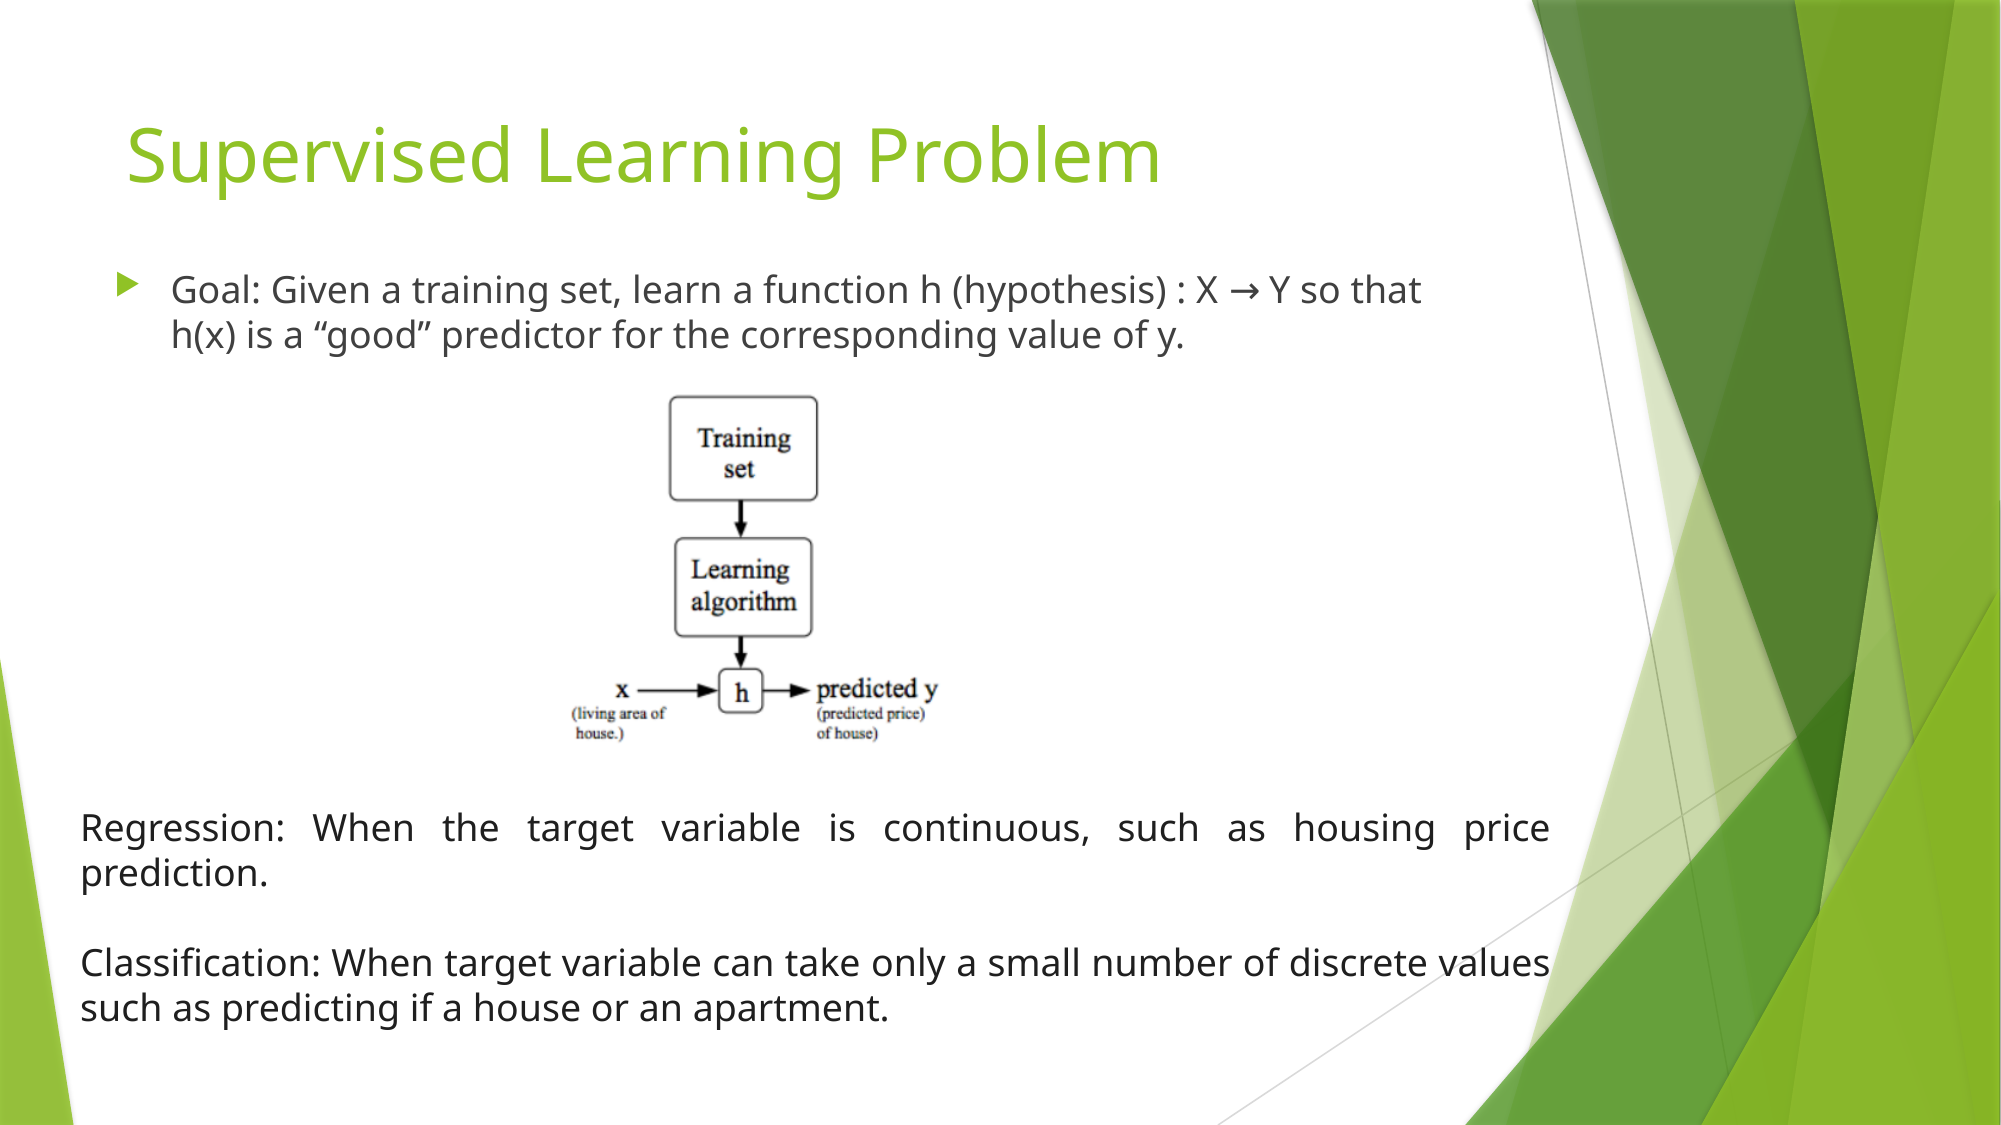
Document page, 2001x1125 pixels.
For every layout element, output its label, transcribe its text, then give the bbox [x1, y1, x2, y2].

title Supervised Learning Problem [111, 99, 1522, 317]
text_box Regression: When the target variable is continuous, such as housing price prediction. Classification: When target variable can take only a small number of discrete values such as predicting if a house or an apartment. [65, 796, 1567, 1037]
picture [489, 364, 1108, 758]
list Goal: Given a training set, learn a function h (hypothesis) : X → Y so that h(x) is a “good” predictor for the corresponding value of y. [99, 258, 1510, 796]
